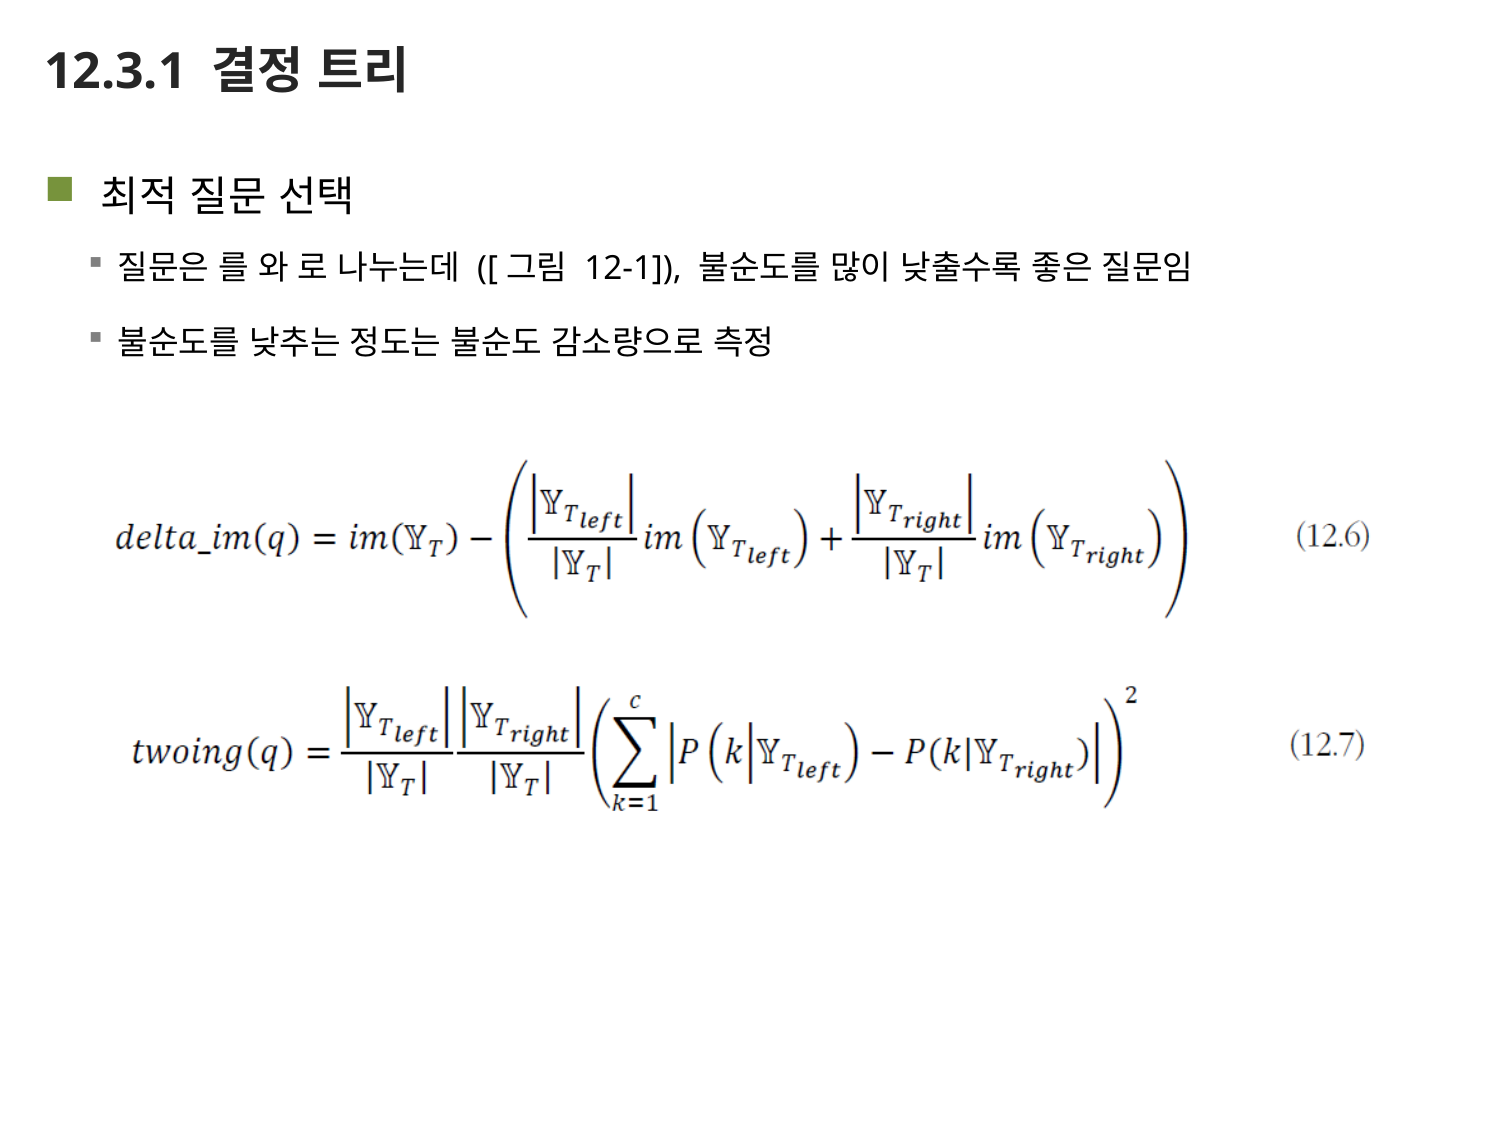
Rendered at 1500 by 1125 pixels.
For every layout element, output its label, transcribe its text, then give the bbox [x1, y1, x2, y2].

picture [123, 680, 1374, 820]
title 12.3.1 결정 트리 [29, 23, 1448, 114]
picture [100, 455, 1374, 626]
